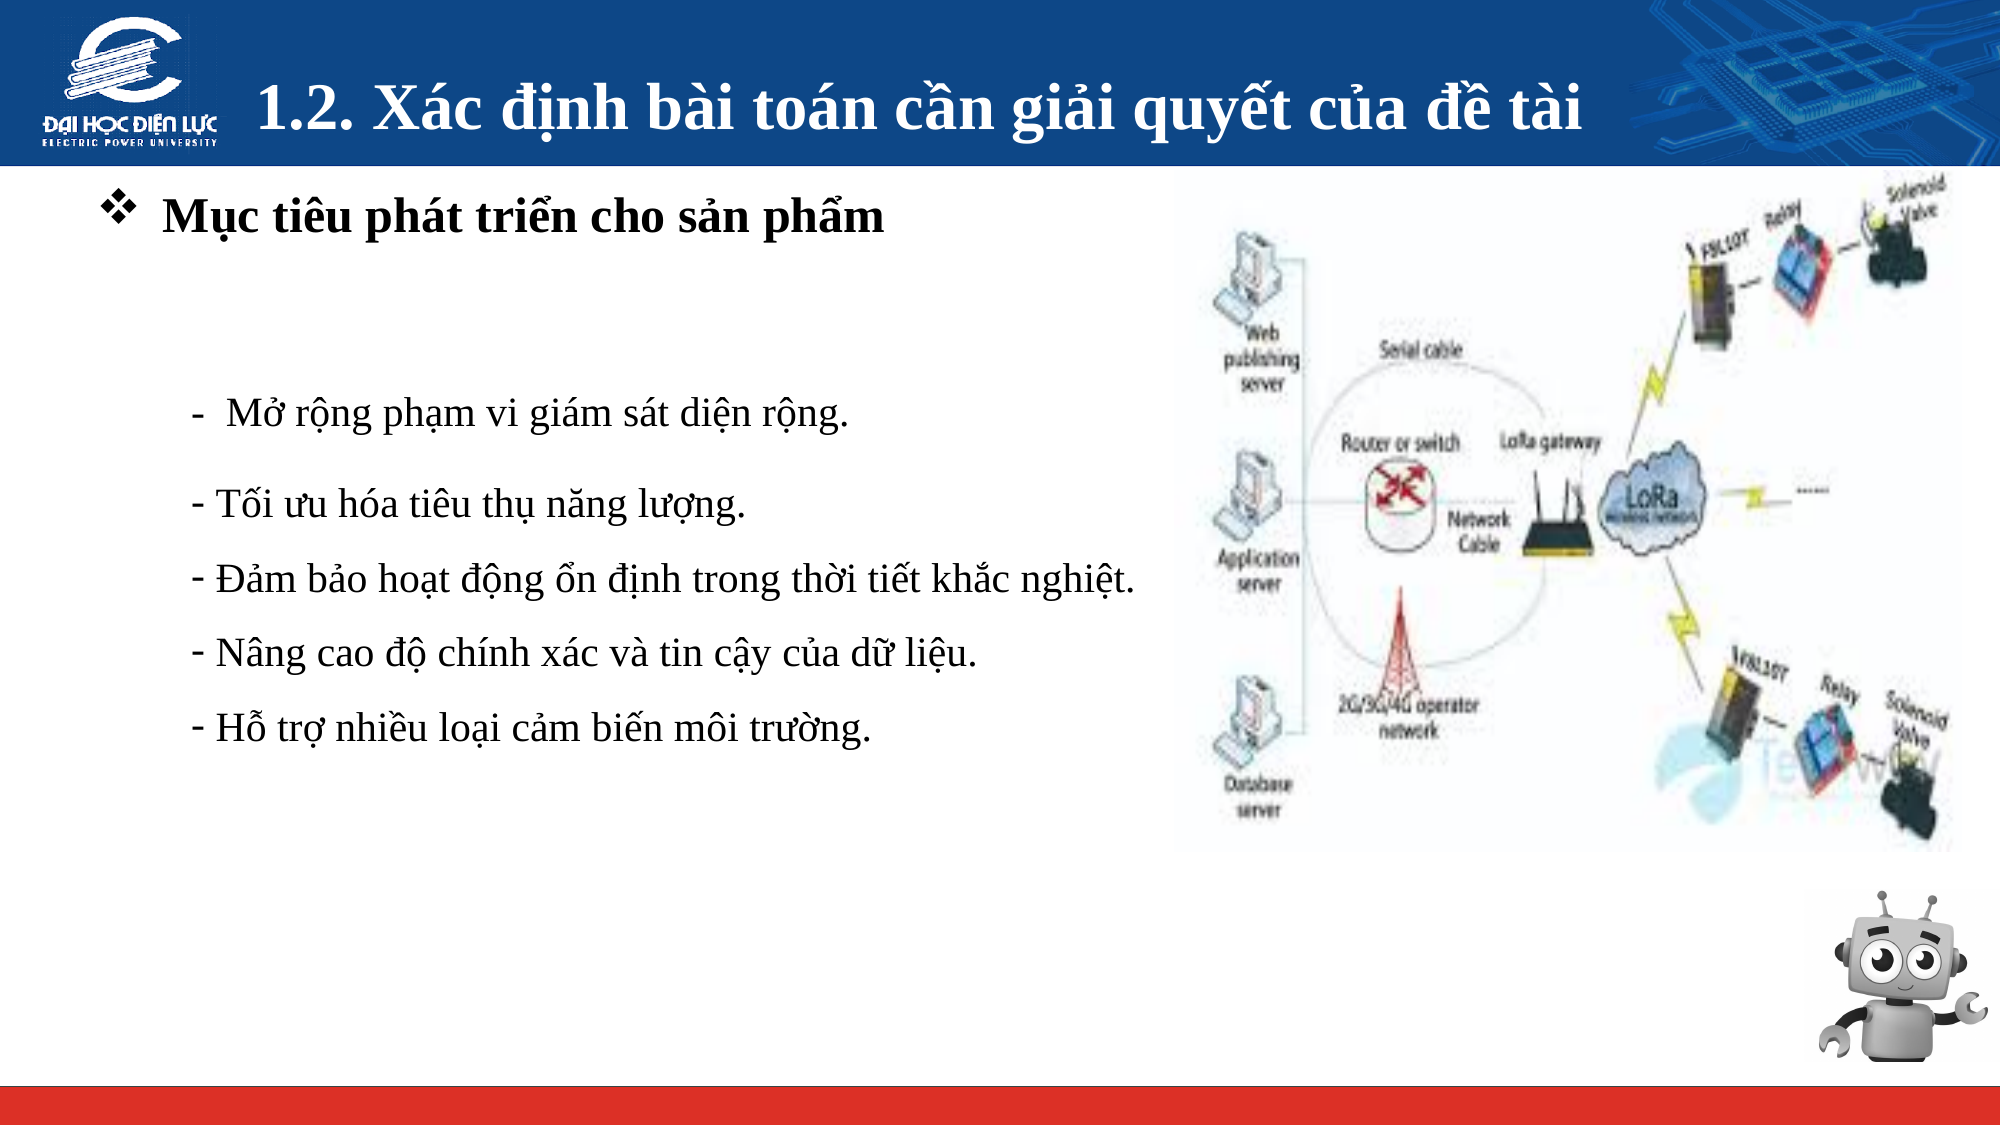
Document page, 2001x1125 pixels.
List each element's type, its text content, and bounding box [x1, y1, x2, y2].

picture [0, 0, 2000, 1125]
title 1.2. Xác định bài toán cần giải quyết của đề tài [240, 45, 1962, 156]
list Mục tiêu phát triển cho sản phẩm - Mở rộng phạm vi giám sát diện rộng. Tối ưu hóa tiêu thụ năng lượng. Đảm bảo hoạt động ổn định trong thời tiết khắc nghiệt. Nâng cao độ chính xác và tin cậy của dữ liệu. Hỗ trợ nhiều loại cảm biến môi trường. [72, 170, 1630, 1057]
